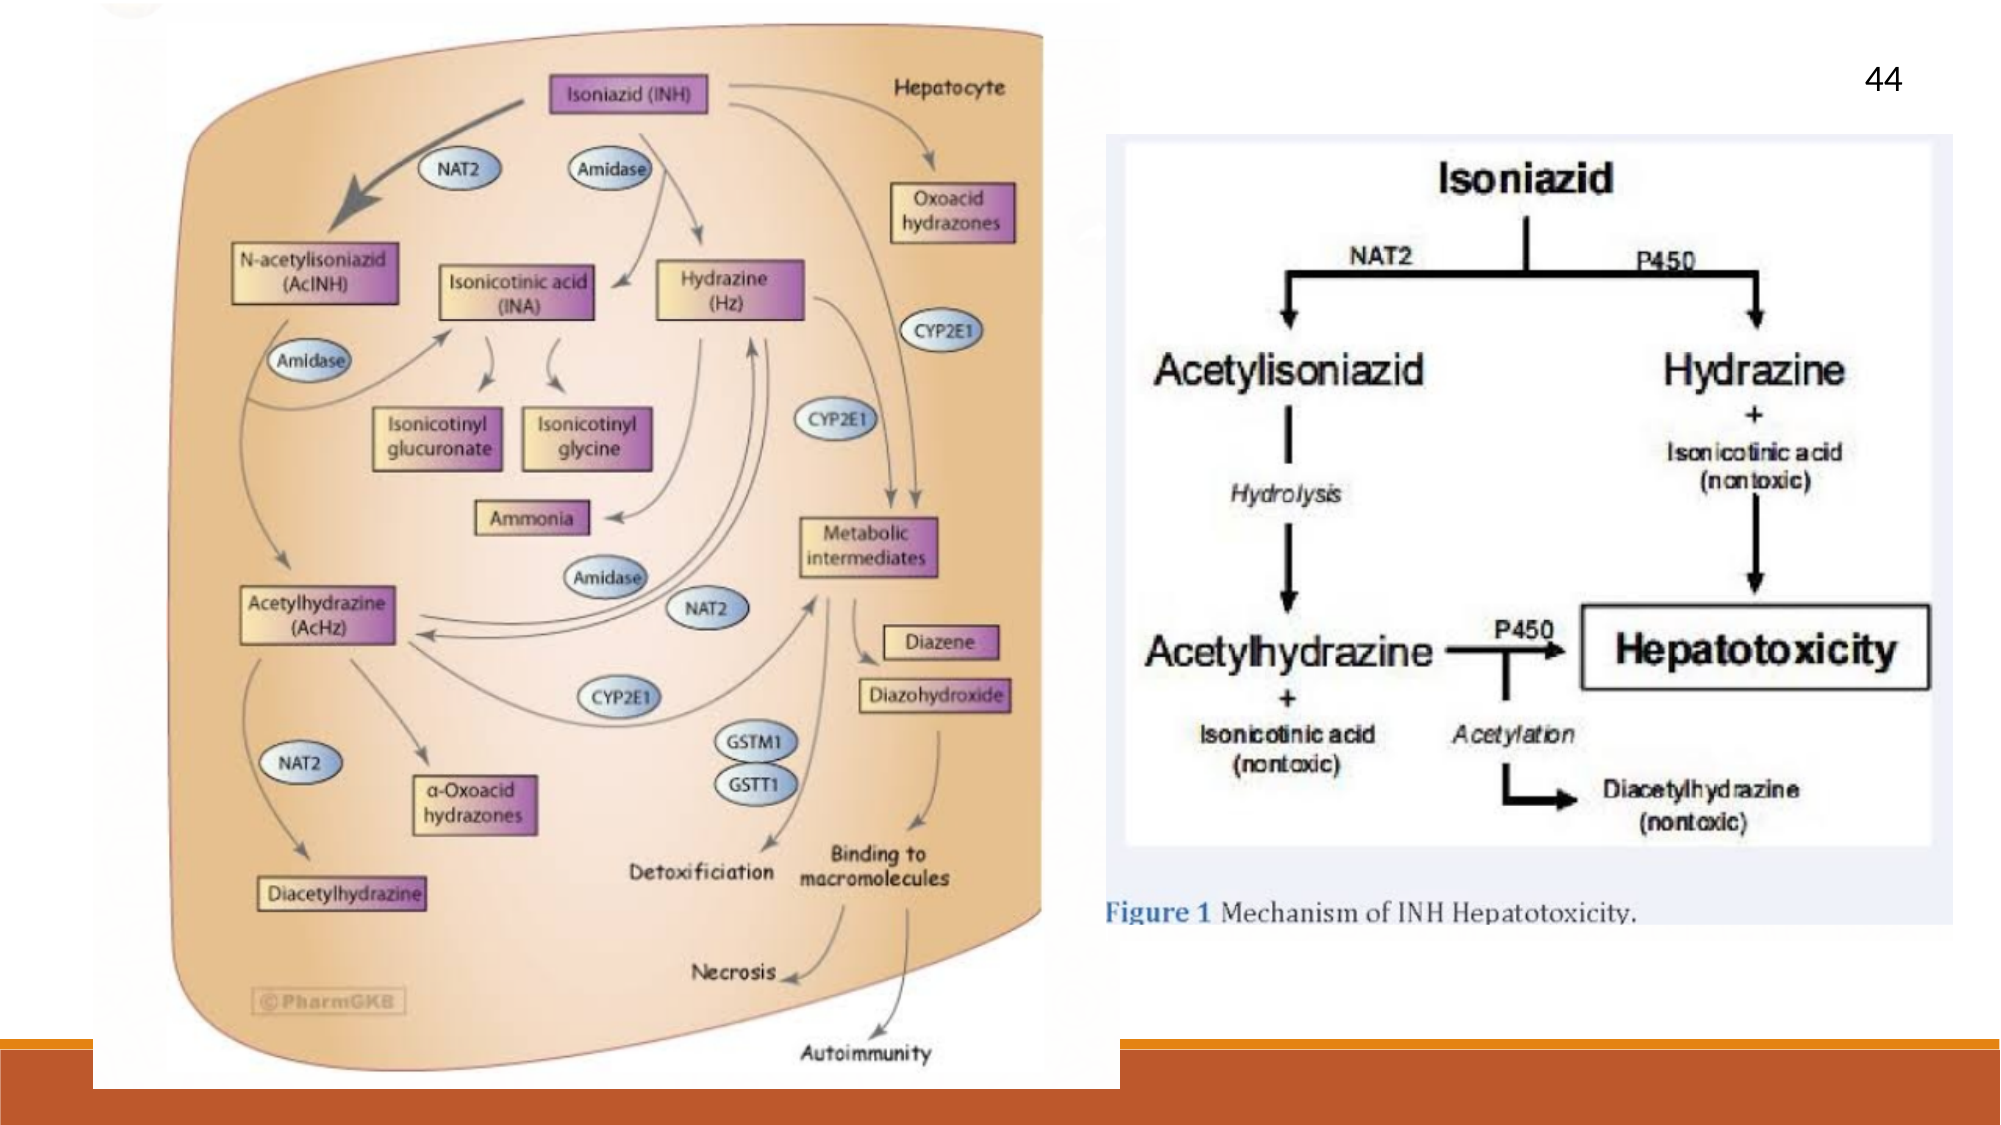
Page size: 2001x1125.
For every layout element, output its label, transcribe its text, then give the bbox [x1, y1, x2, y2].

picture [92, 0, 1954, 1090]
text_box 44 [1849, 46, 2000, 107]
